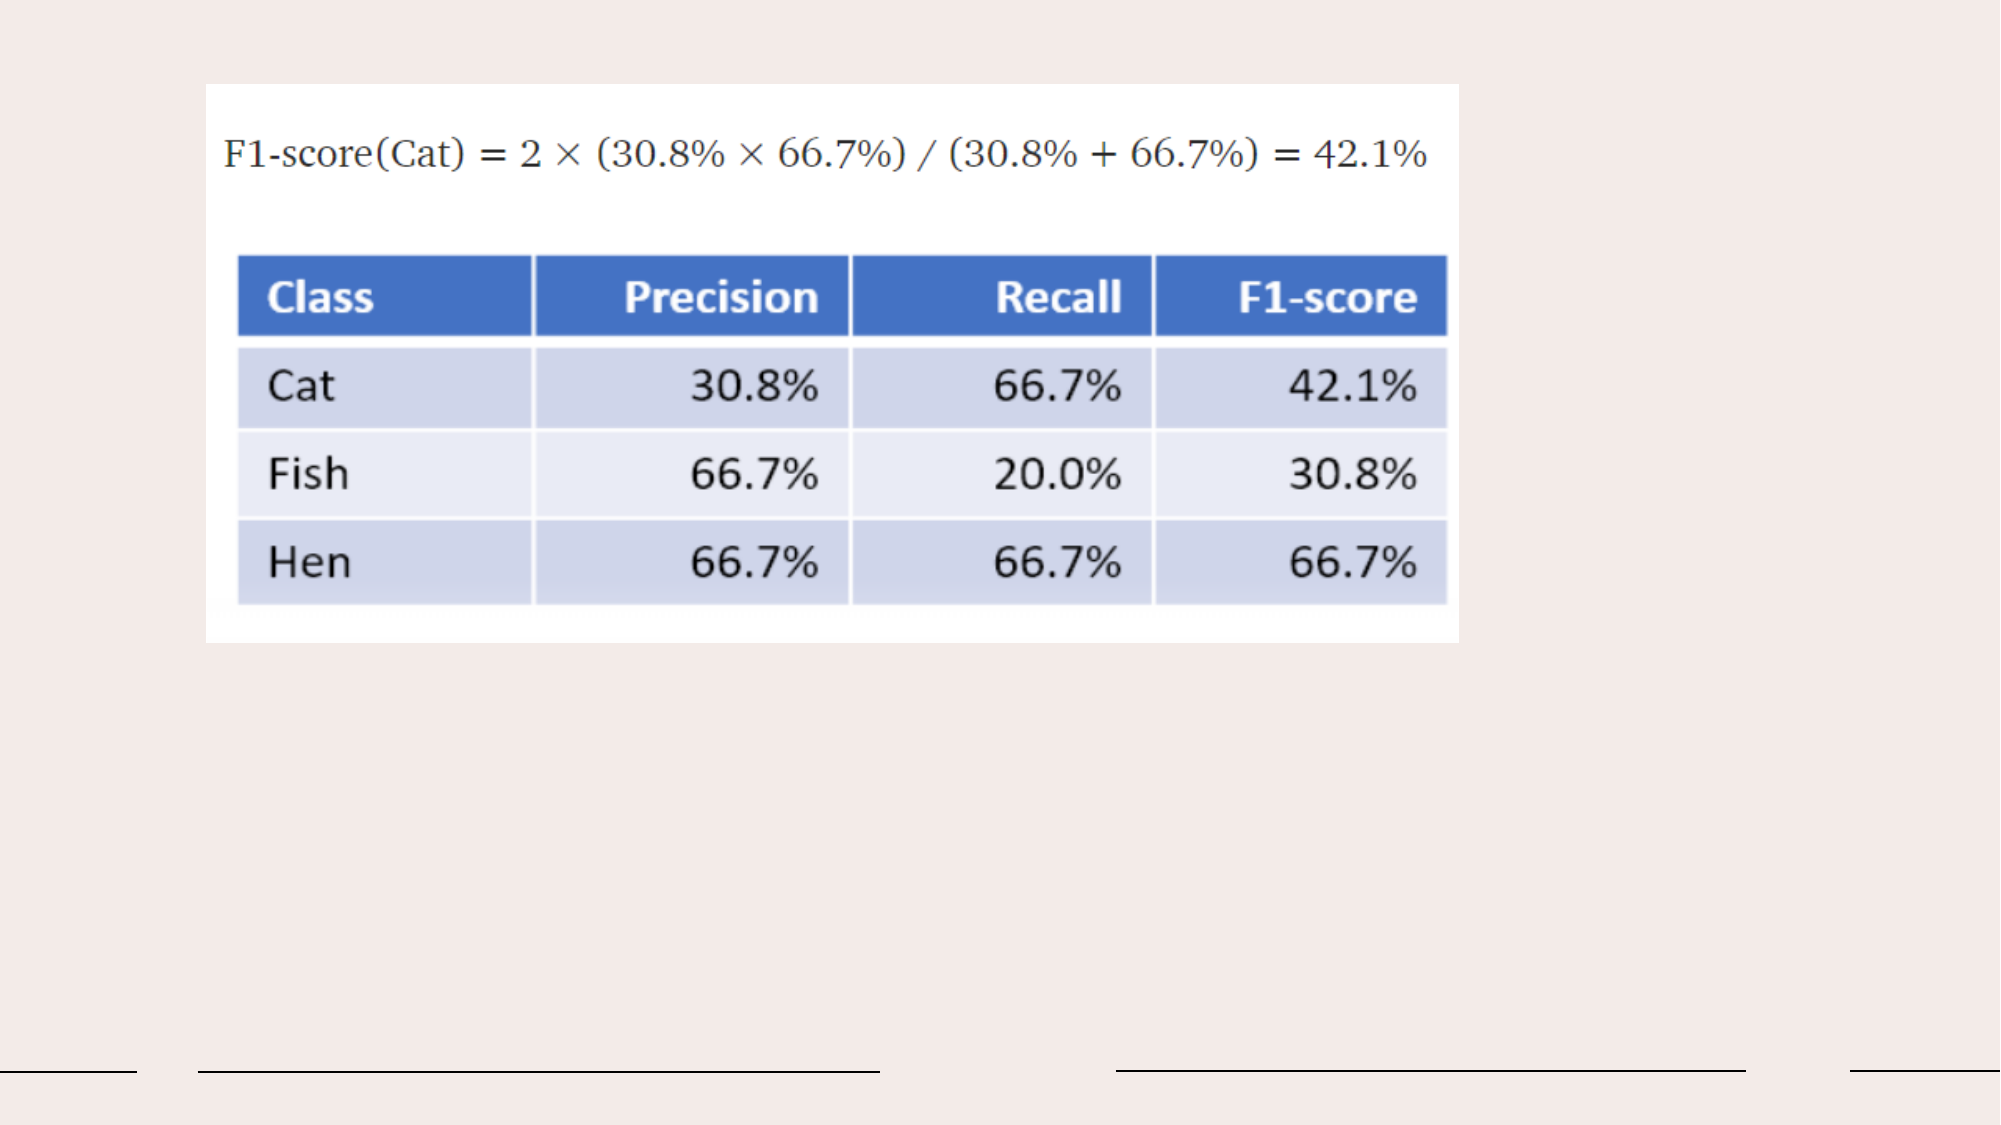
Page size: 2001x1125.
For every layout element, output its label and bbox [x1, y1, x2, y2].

picture [206, 84, 1459, 643]
